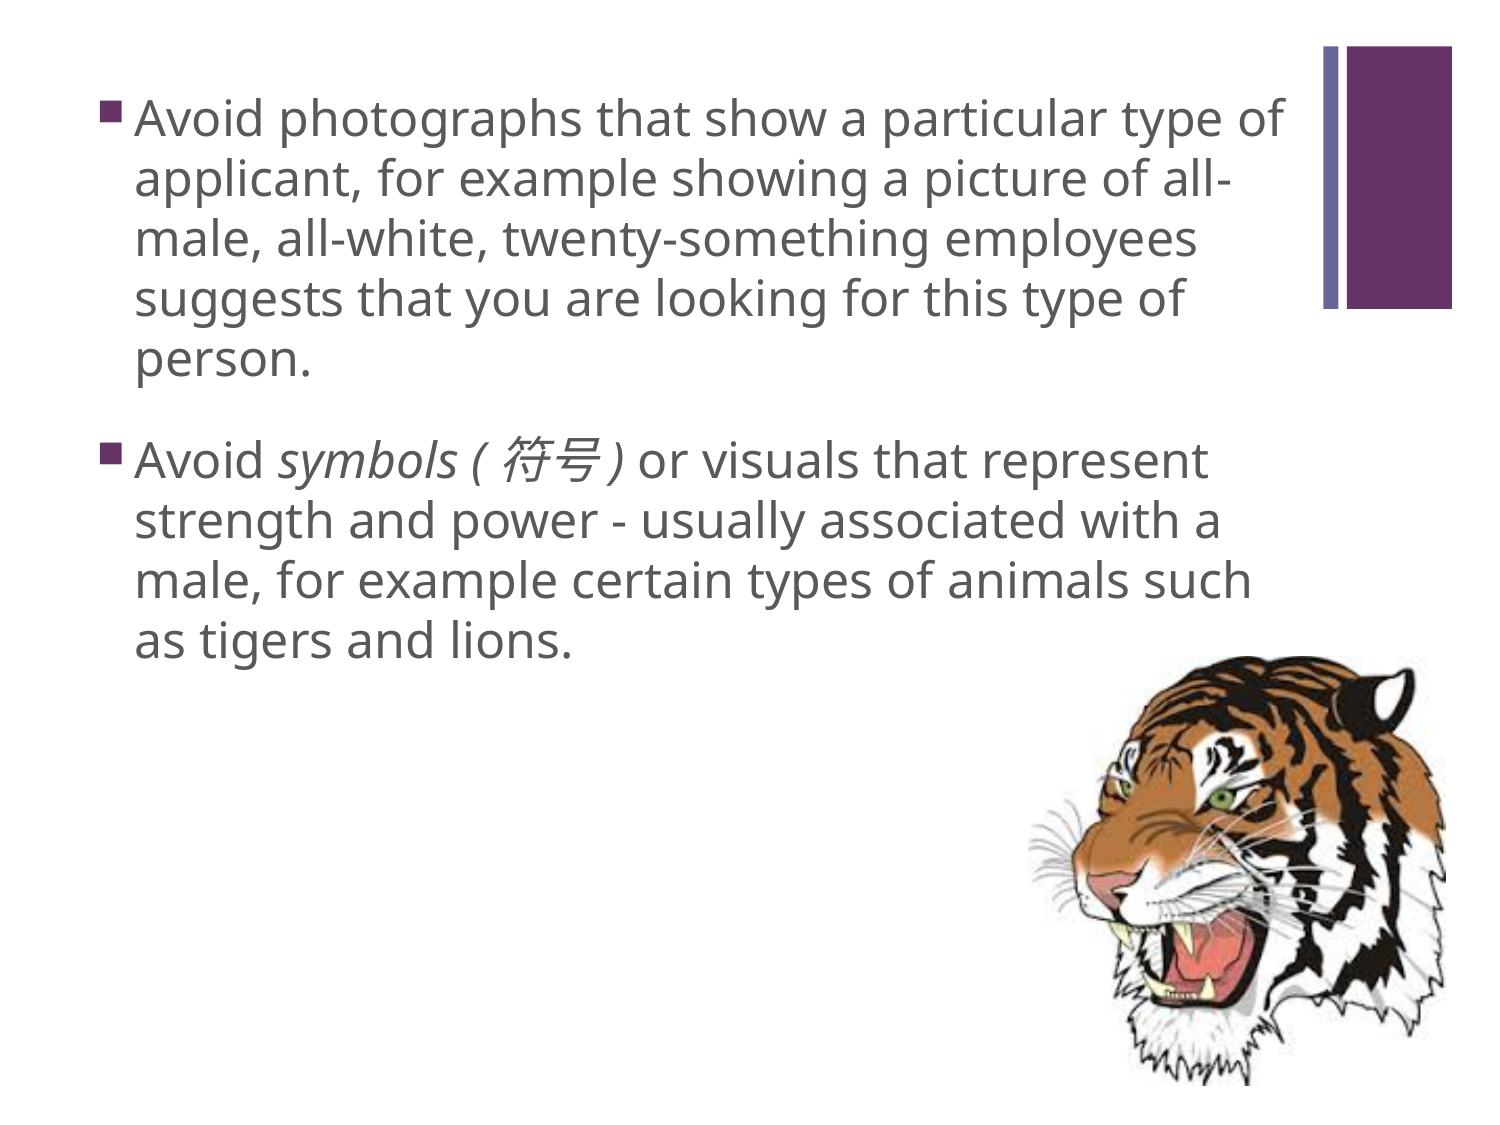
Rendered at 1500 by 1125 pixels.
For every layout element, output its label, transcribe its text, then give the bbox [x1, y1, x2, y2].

list Avoid photographs that show a particular type of applicant, for example showing a picture of all-male, all-white, twenty-something employees suggests that you are looking for this type of person. Avoid symbols (符号) or visuals that represent strength and power - usually associated with a male, for example certain types of animals such as tigers and lions. [81, 79, 1322, 1005]
picture [1028, 655, 1446, 1087]
